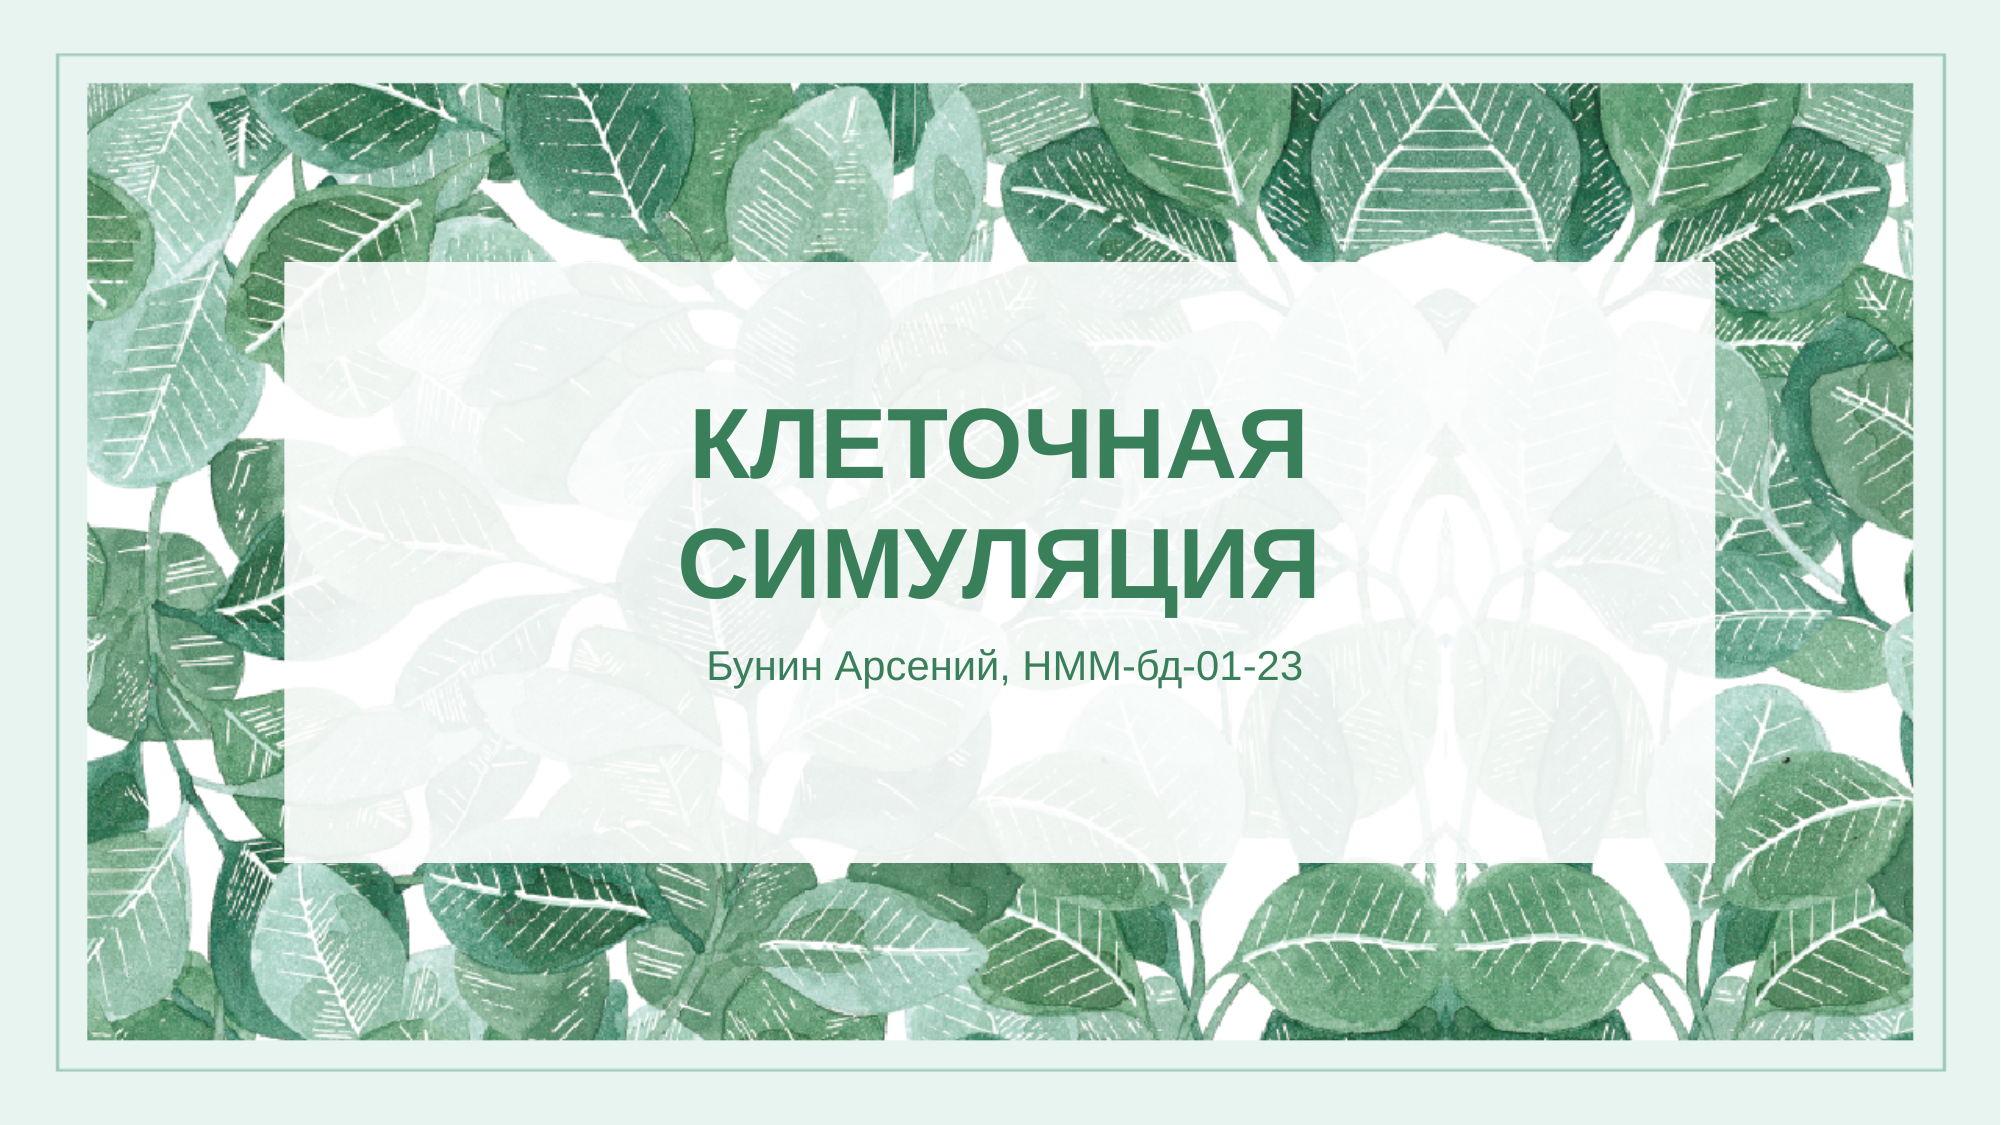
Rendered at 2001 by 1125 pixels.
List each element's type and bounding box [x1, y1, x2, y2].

text_box [397, 370, 1603, 697]
text_box [283, 261, 1716, 864]
picture [0, 0, 2001, 1125]
